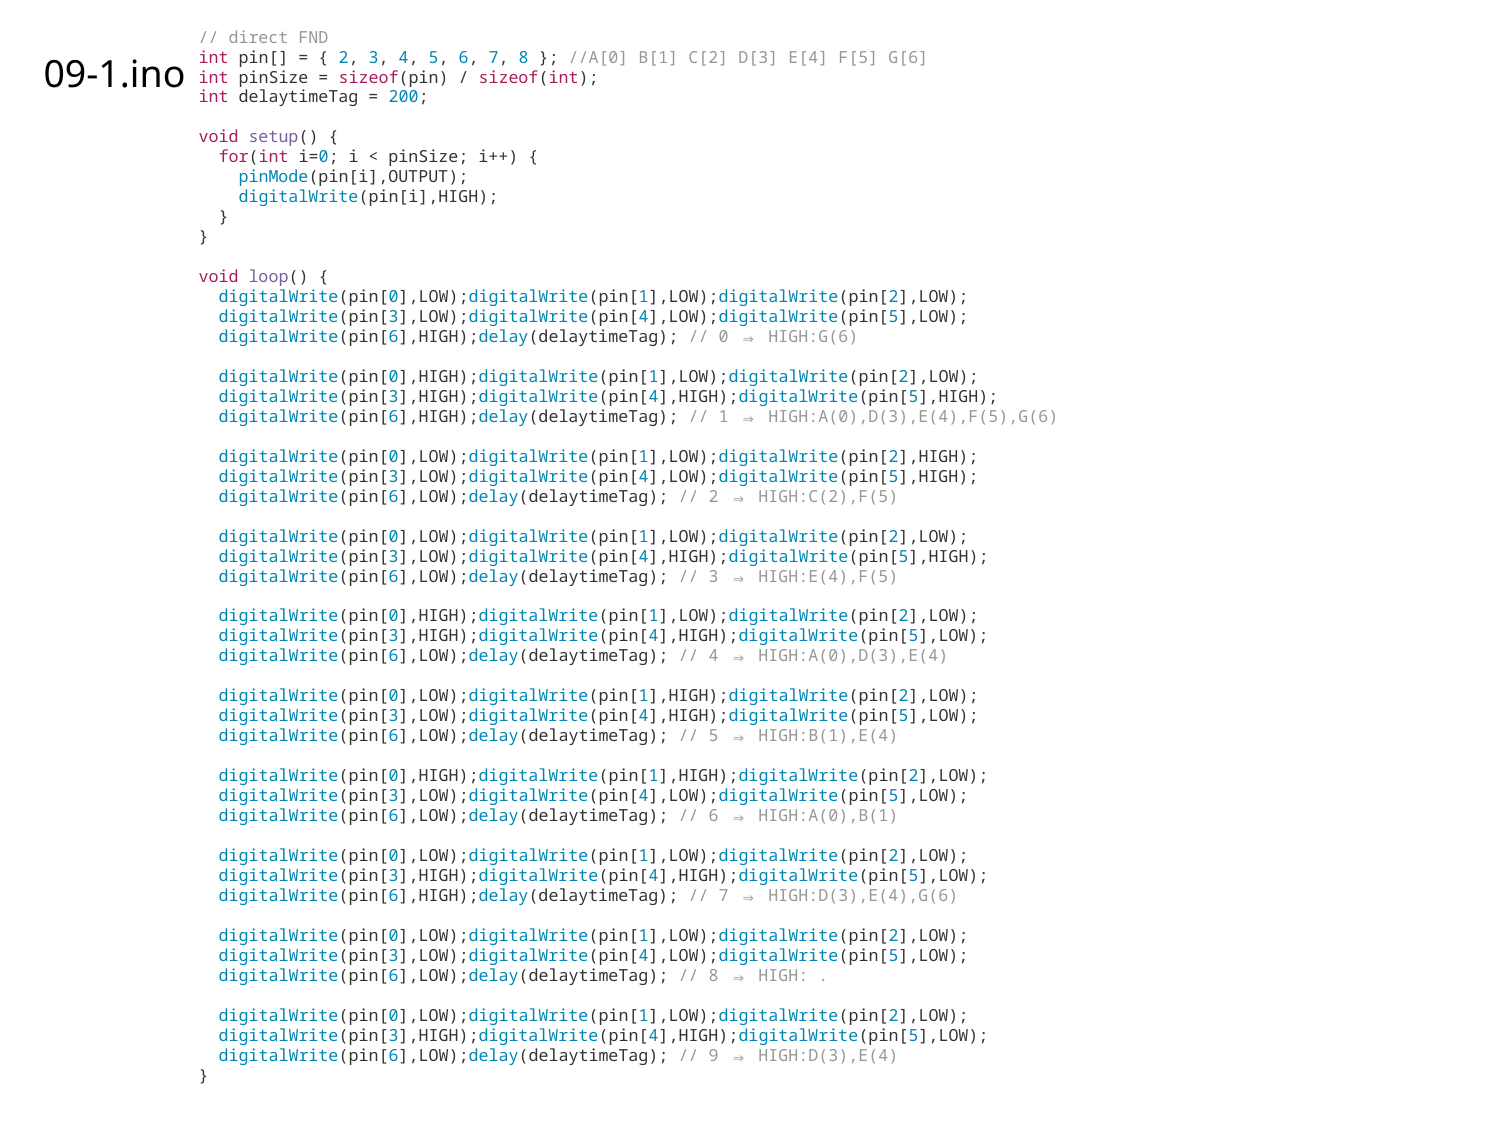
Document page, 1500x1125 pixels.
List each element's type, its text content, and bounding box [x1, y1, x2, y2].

text_box // direct FND int pin[] = { 2, 3, 4, 5, 6, 7, 8 }; //A[0] B[1] C[2] D[3] E[4] F[5] G[6] int pinSize = sizeof(pin) / sizeof(int); int delaytimeTag = 200; void setup() { for(int i=0; i < pinSize; i++) { pinMode(pin[i],OUTPUT); digitalWrite(pin[i],HIGH); } } void loop() { digitalWrite(pin[0],LOW);digitalWrite(pin[1],LOW);digitalWrite(pin[2],LOW); digitalWrite(pin[3],LOW);digitalWrite(pin[4],LOW);digitalWrite(pin[5],LOW); digitalWrite(pin[6],HIGH);delay(delaytimeTag); // 0 ⇒ HIGH:G(6) digitalWrite(pin[0],HIGH);digitalWrite(pin[1],LOW);digitalWrite(pin[2],LOW); digitalWrite(pin[3],HIGH);digitalWrite(pin[4],HIGH);digitalWrite(pin[5],HIGH); digitalWrite(pin[6],HIGH);delay(delaytimeTag); // 1 ⇒ HIGH:A(0),D(3),E(4),F(5),G(6) digitalWrite(pin[0],LOW);digitalWrite(pin[1],LOW);digitalWrite(pin[2],HIGH); digitalWrite(pin[3],LOW);digitalWrite(pin[4],LOW);digitalWrite(pin[5],HIGH); digitalWrite(pin[6],LOW);delay(delaytimeTag); // 2 ⇒ HIGH:C(2),F(5) digitalWrite(pin[0],LOW);digitalWrite(pin[1],LOW);digitalWrite(pin[2],LOW); digitalWrite(pin[3],LOW);digitalWrite(pin[4],HIGH);digitalWrite(pin[5],HIGH); digitalWrite(pin[6],LOW);delay(delaytimeTag); // 3 ⇒ HIGH:E(4),F(5) digitalWrite(pin[0],HIGH);digitalWrite(pin[1],LOW);digitalWrite(pin[2],LOW); digitalWrite(pin[3],HIGH);digitalWrite(pin[4],HIGH);digitalWrite(pin[5],LOW); digitalWrite(pin[6],LOW);delay(delaytimeTag); // 4 ⇒ HIGH:A(0),D(3),E(4) digitalWrite(pin[0],LOW);digitalWrite(pin[1],HIGH);digitalWrite(pin[2],LOW); digitalWrite(pin[3],LOW);digitalWrite(pin[4],HIGH);digitalWrite(pin[5],LOW); digitalWrite(pin[6],LOW);delay(delaytimeTag); // 5 ⇒ HIGH:B(1),E(4) digitalWrite(pin[0],HIGH);digitalWrite(pin[1],HIGH);digitalWrite(pin[2],LOW); digitalWrite(pin[3],LOW);digitalWrite(pin[4],LOW);digitalWrite(pin[5],LOW); digitalWrite(pin[6],LOW);delay(delaytimeTag); // 6 ⇒ HIGH:A(0),B(1) digitalWrite(pin[0],LOW);digitalWrite(pin[1],LOW);digitalWrite(pin[2],LOW); digitalWrite(pin[3],HIGH);digitalWrite(pin[4],HIGH);digitalWrite(pin[5],LOW); digitalWrite(pin[6],HIGH);delay(delaytimeTag); // 7 ⇒ HIGH:D(3),E(4),G(6) digitalWrite(pin[0],LOW);digitalWrite(pin[1],LOW);digitalWrite(pin[2],LOW); digitalWrite(pin[3],LOW);digitalWrite(pin[4],LOW);digitalWrite(pin[5],LOW); digitalWrite(pin[6],LOW);delay(delaytimeTag); // 8 ⇒ HIGH: ․ digitalWrite(pin[0],LOW);digitalWrite(pin[1],LOW);digitalWrite(pin[2],LOW); digitalWrite(pin[3],HIGH);digitalWrite(pin[4],HIGH);digitalWrite(pin[5],LOW); digitalWrite(pin[6],LOW);delay(delaytimeTag); // 9 ⇒ HIGH:D(3),E(4) } [183, 19, 1074, 1092]
text_box 09-1.ino [28, 42, 183, 103]
